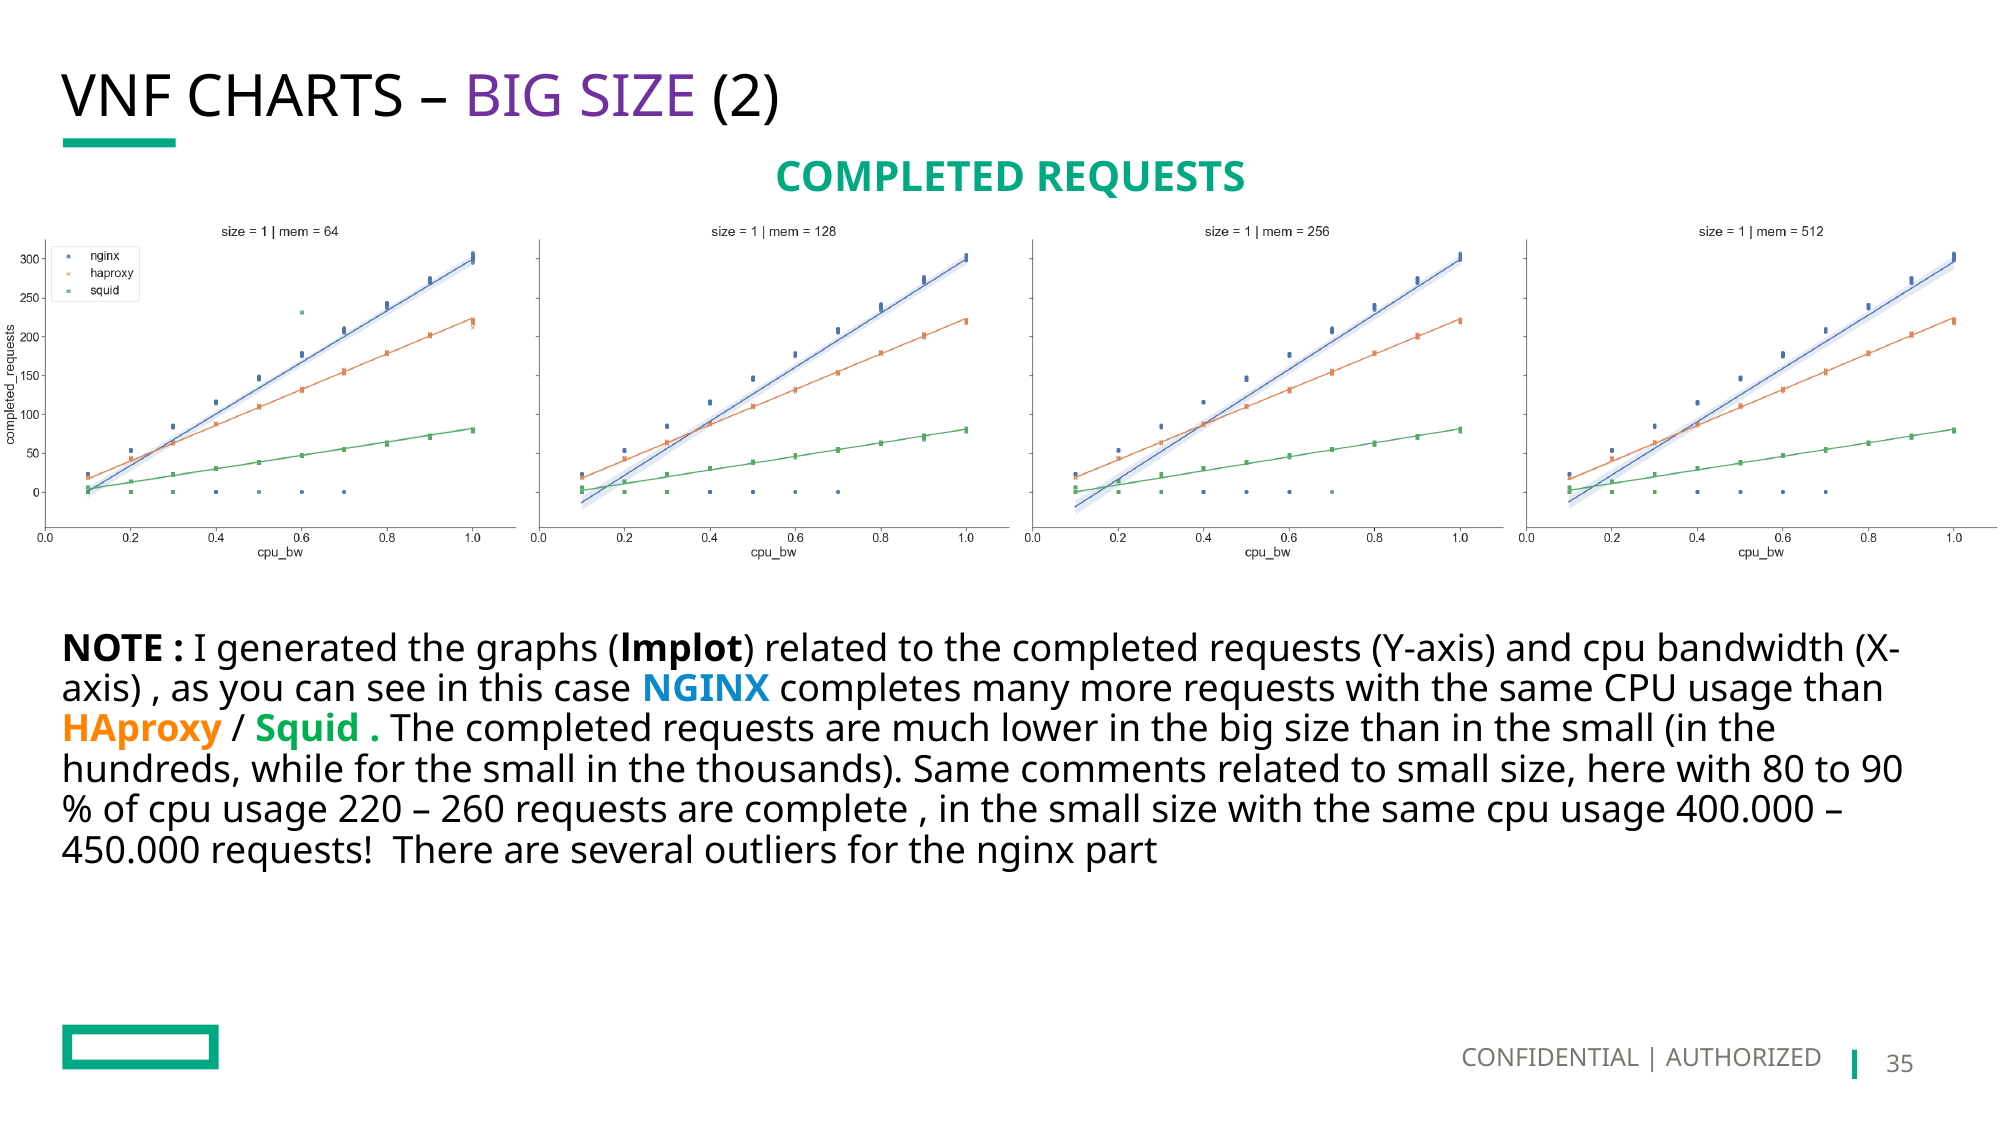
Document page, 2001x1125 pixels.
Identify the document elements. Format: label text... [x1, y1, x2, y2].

picture [0, 222, 2000, 563]
title VNF CHARTS – big size (2) [42, 60, 1938, 135]
text_box NOTE : I generated the graphs (lmplot) related to the completed requests (Y-axis) and cpu bandwidth (X-axis) , as you can see in this case NGINX completes many more requests with the same CPU usage than HAproxy / Squid . The completed requests are much lower in the big size than in the small (in the hundreds, while for the small in the thousands). Same comments related to small size, here with 80 to 90 % of cpu usage 220 – 260 requests are complete , in the small size with the same cpu usage 400.000 – 450.000 requests! There are several outliers for the nginx part [46, 616, 1950, 884]
slide_number 35 [1837, 1033, 1950, 1094]
picture [1852, 1043, 1857, 1079]
text_box COMPLETED REQUESTS [509, 147, 1523, 208]
footer CONFIDENTIAL | AUTHORIZED [610, 1005, 1838, 1073]
